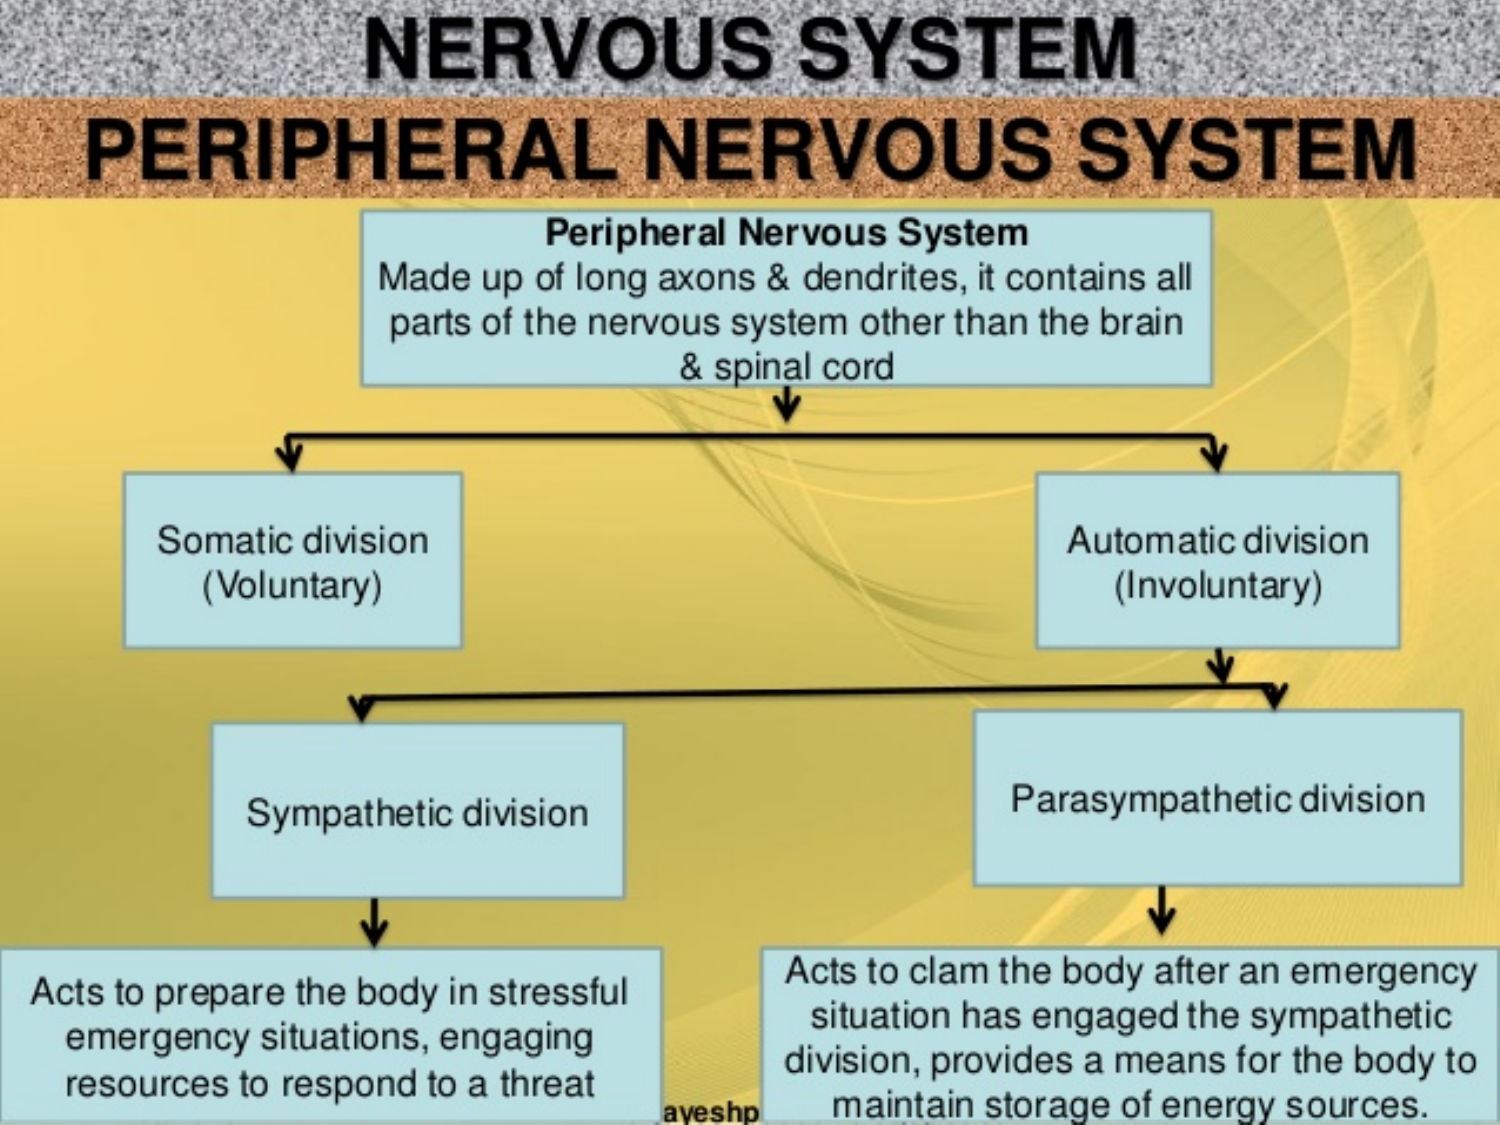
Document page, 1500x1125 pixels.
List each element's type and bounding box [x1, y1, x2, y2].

list [0, 0, 1500, 1125]
